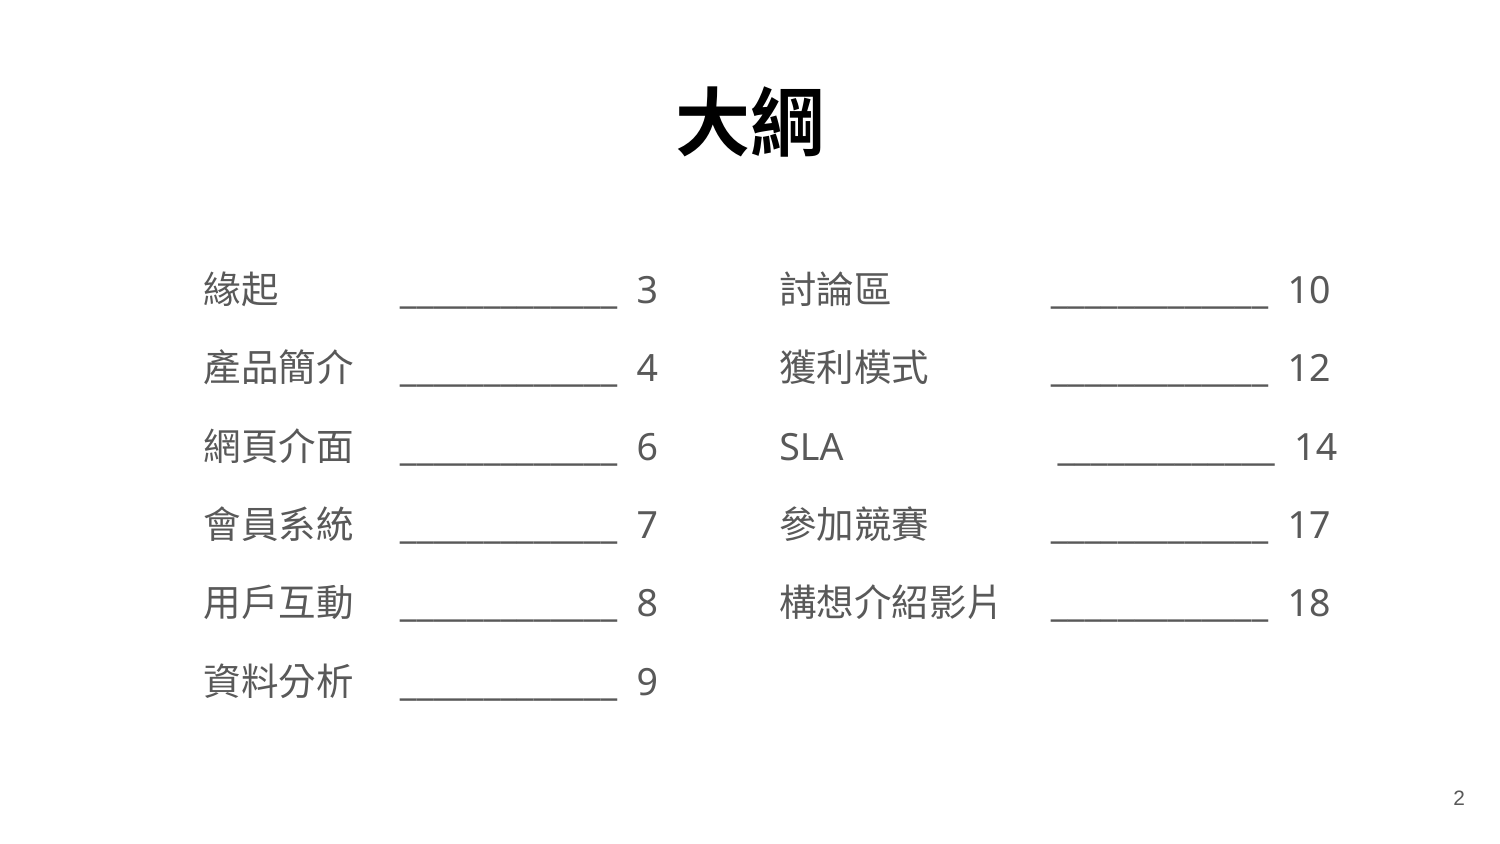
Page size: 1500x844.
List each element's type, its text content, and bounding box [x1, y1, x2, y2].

list 緣起 _____________ 3 產品簡介 _____________ 4 網頁介面 _____________ 6 會員系統 _____________ 7 用戶互動 _____________ 8 資料分析 _____________ 9 [188, 251, 764, 738]
list 討論區 _____________ 10 獲利模式 _____________ 12 SLA _____________ 14 參加競賽 _____________ 17 構想介紹影片 _____________ 18 [764, 251, 1366, 738]
title 大綱 [51, 72, 1449, 167]
slide_number 2 [1389, 764, 1480, 830]
